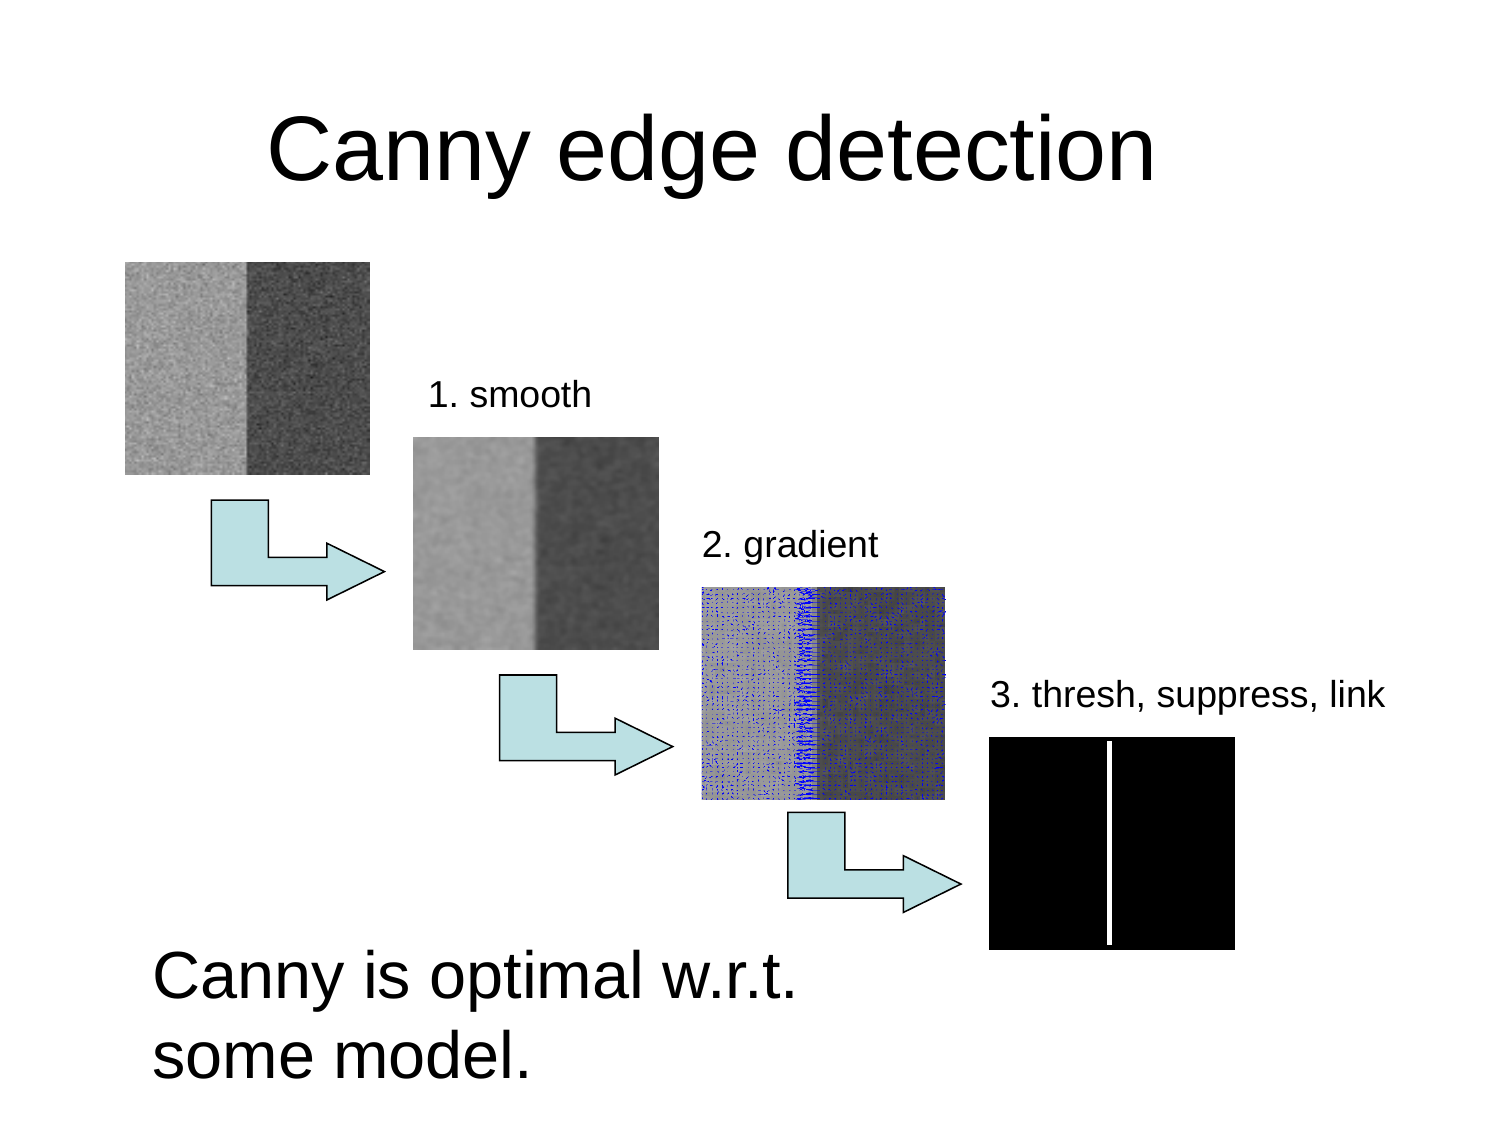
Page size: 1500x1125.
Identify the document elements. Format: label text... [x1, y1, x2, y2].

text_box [124, 262, 1500, 950]
title Canny edge detection [87, 50, 1338, 238]
text_box Canny is optimal w.r.t. some model. [137, 950, 963, 1100]
